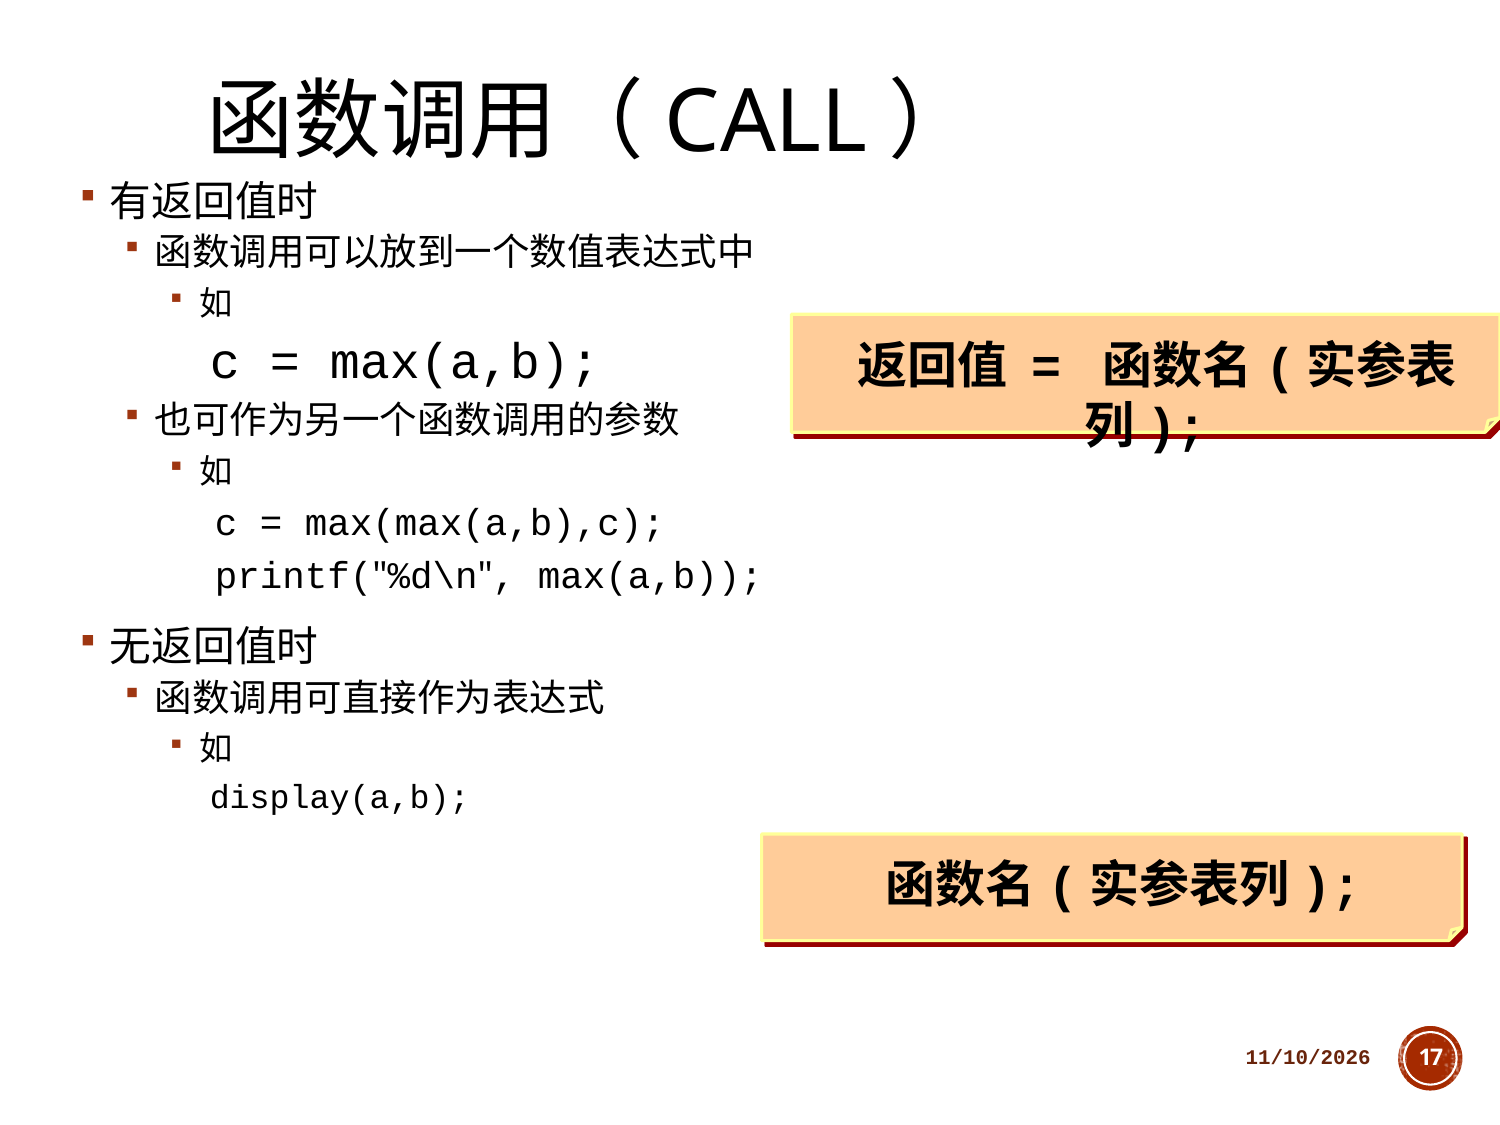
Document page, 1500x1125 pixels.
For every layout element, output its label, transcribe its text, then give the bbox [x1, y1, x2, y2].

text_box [764, 836, 1461, 940]
slide_number 17 [1391, 1028, 1471, 1089]
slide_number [982, 1028, 1386, 1089]
list 有返回值时 函数调用可以放到一个数值表达式中 如 c = max(a,b); 也可作为另一个函数调用的参数 如 c = max(max(a,b),c); printf("%d\n", max(a,b)); 无返回值时 函数调用可直接作为表达式 如 display(a,b); [64, 172, 1435, 1071]
title 函数调用（call） [191, 54, 1306, 172]
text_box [793, 316, 1499, 431]
